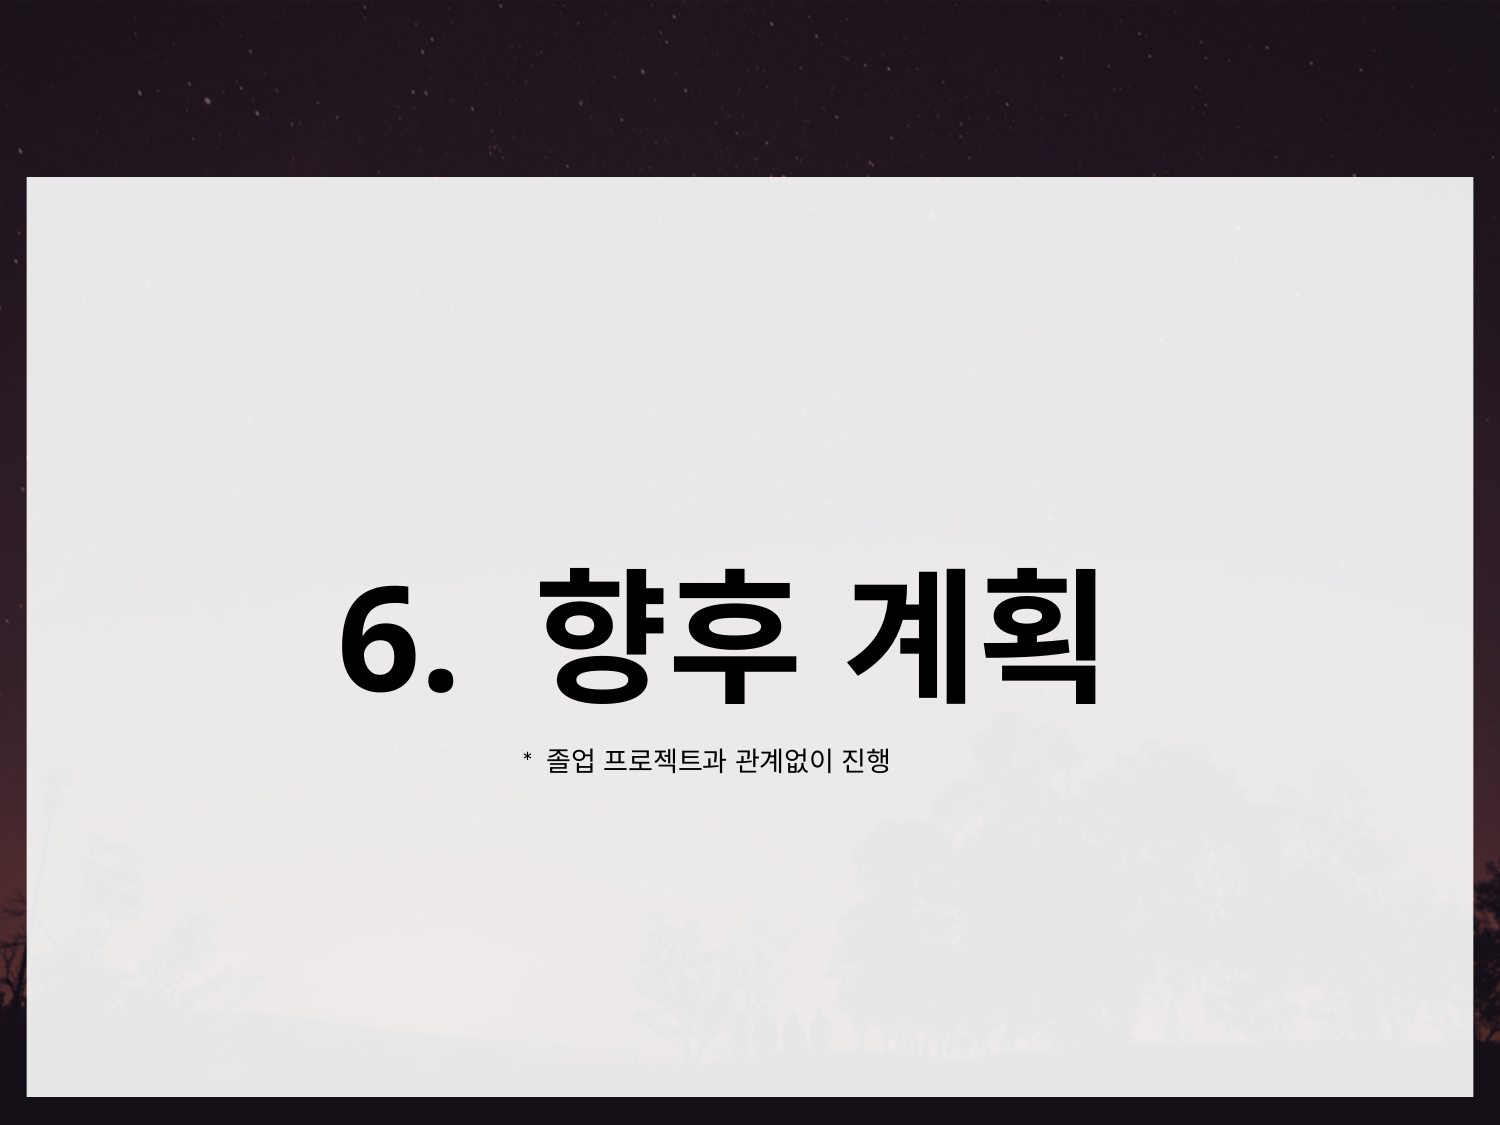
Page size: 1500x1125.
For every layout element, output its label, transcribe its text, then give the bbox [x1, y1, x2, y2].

text_box * 졸업 프로젝트과 관계없이 진행 [506, 736, 1354, 784]
picture [0, 0, 1500, 1125]
text_box 6. 향후 계획 [322, 511, 1330, 728]
